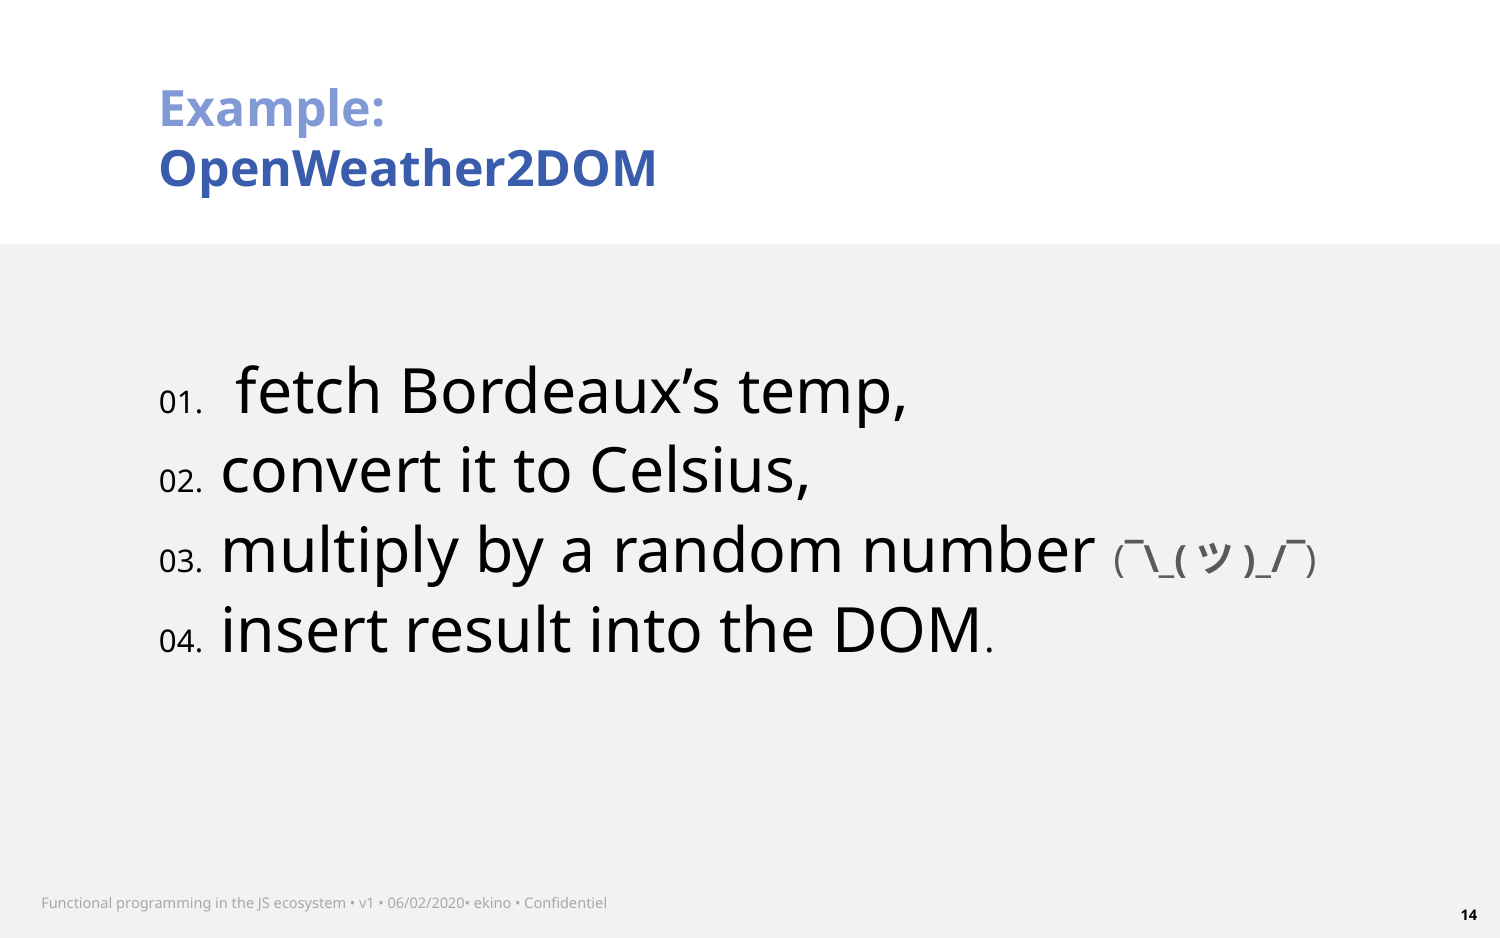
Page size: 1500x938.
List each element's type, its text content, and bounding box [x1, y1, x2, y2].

slide_number 14 [1460, 894, 1500, 937]
title Example: OpenWeather2DOM [158, 76, 1342, 231]
footer Functional programming in the JS ecosystem • v1 • 06/02/2020• ekino • Confidentiel [41, 893, 809, 918]
text_box 01. fetch Bordeaux’s temp, 02. convert it to Celsius, 03. multiply by a random number (¯\_(ツ)_/¯) 04. insert result into the DOM. [158, 350, 1317, 764]
